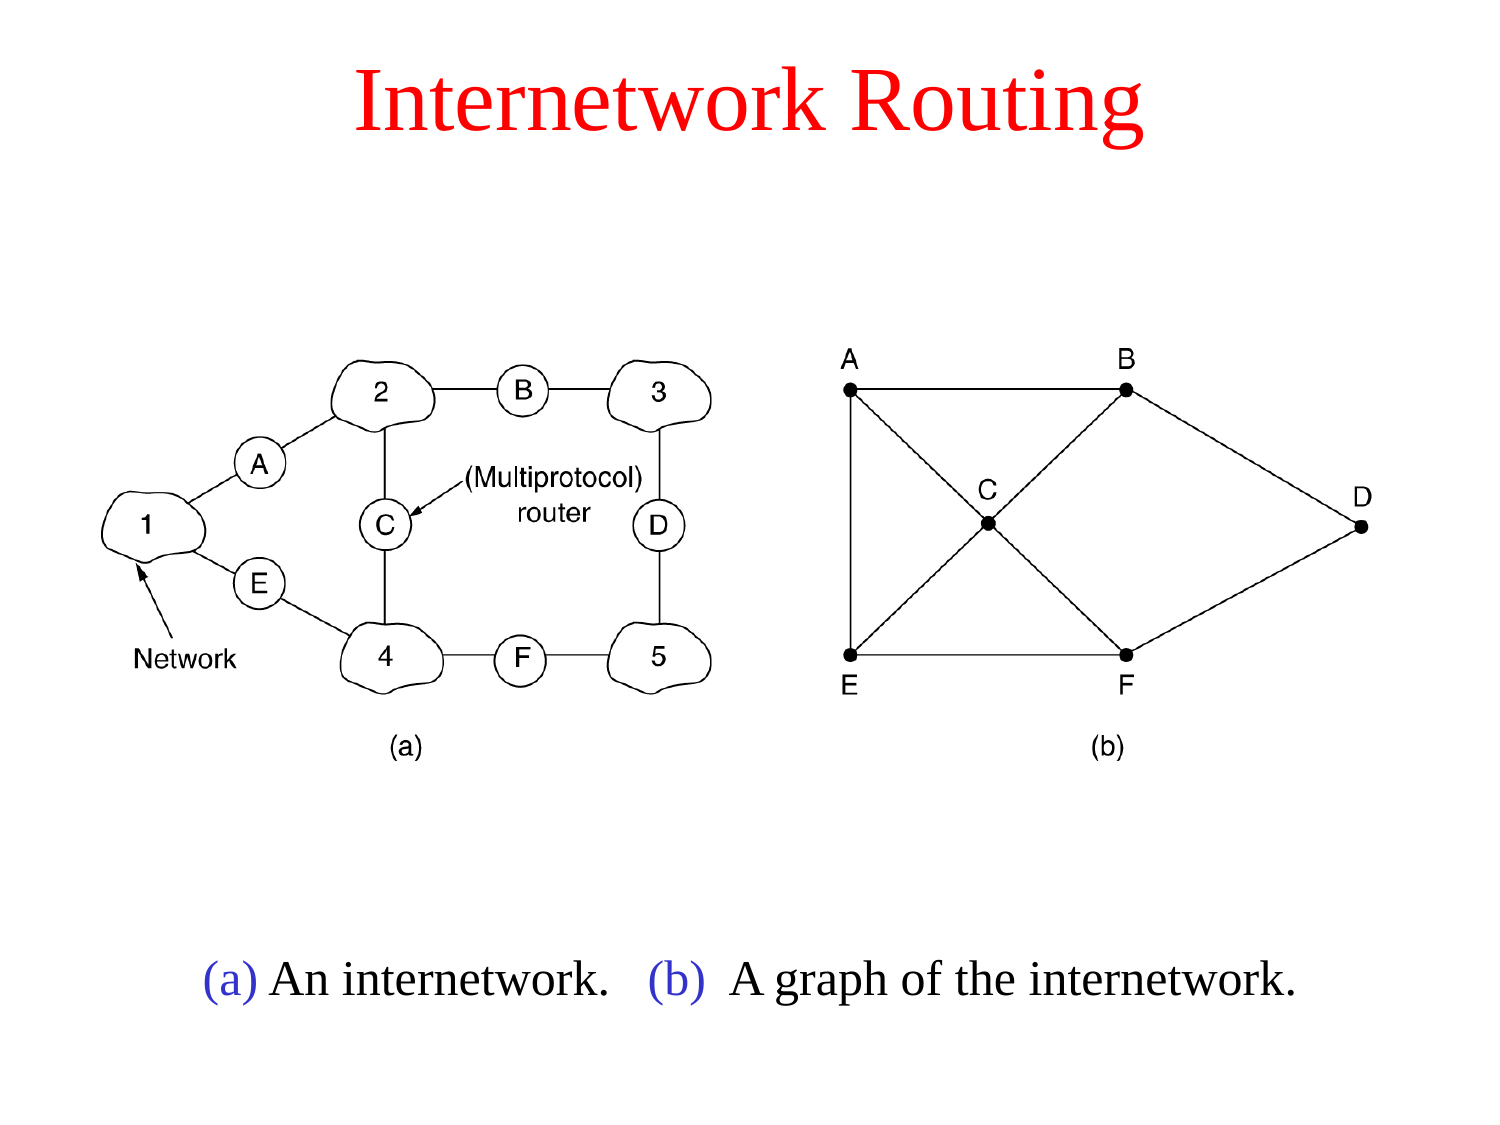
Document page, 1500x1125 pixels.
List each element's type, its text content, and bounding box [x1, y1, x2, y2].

picture [100, 341, 1389, 762]
title Internetwork Routing [0, 0, 1500, 188]
list (a) An internetwork. (b) A graph of the internetwork. [0, 937, 1500, 1076]
